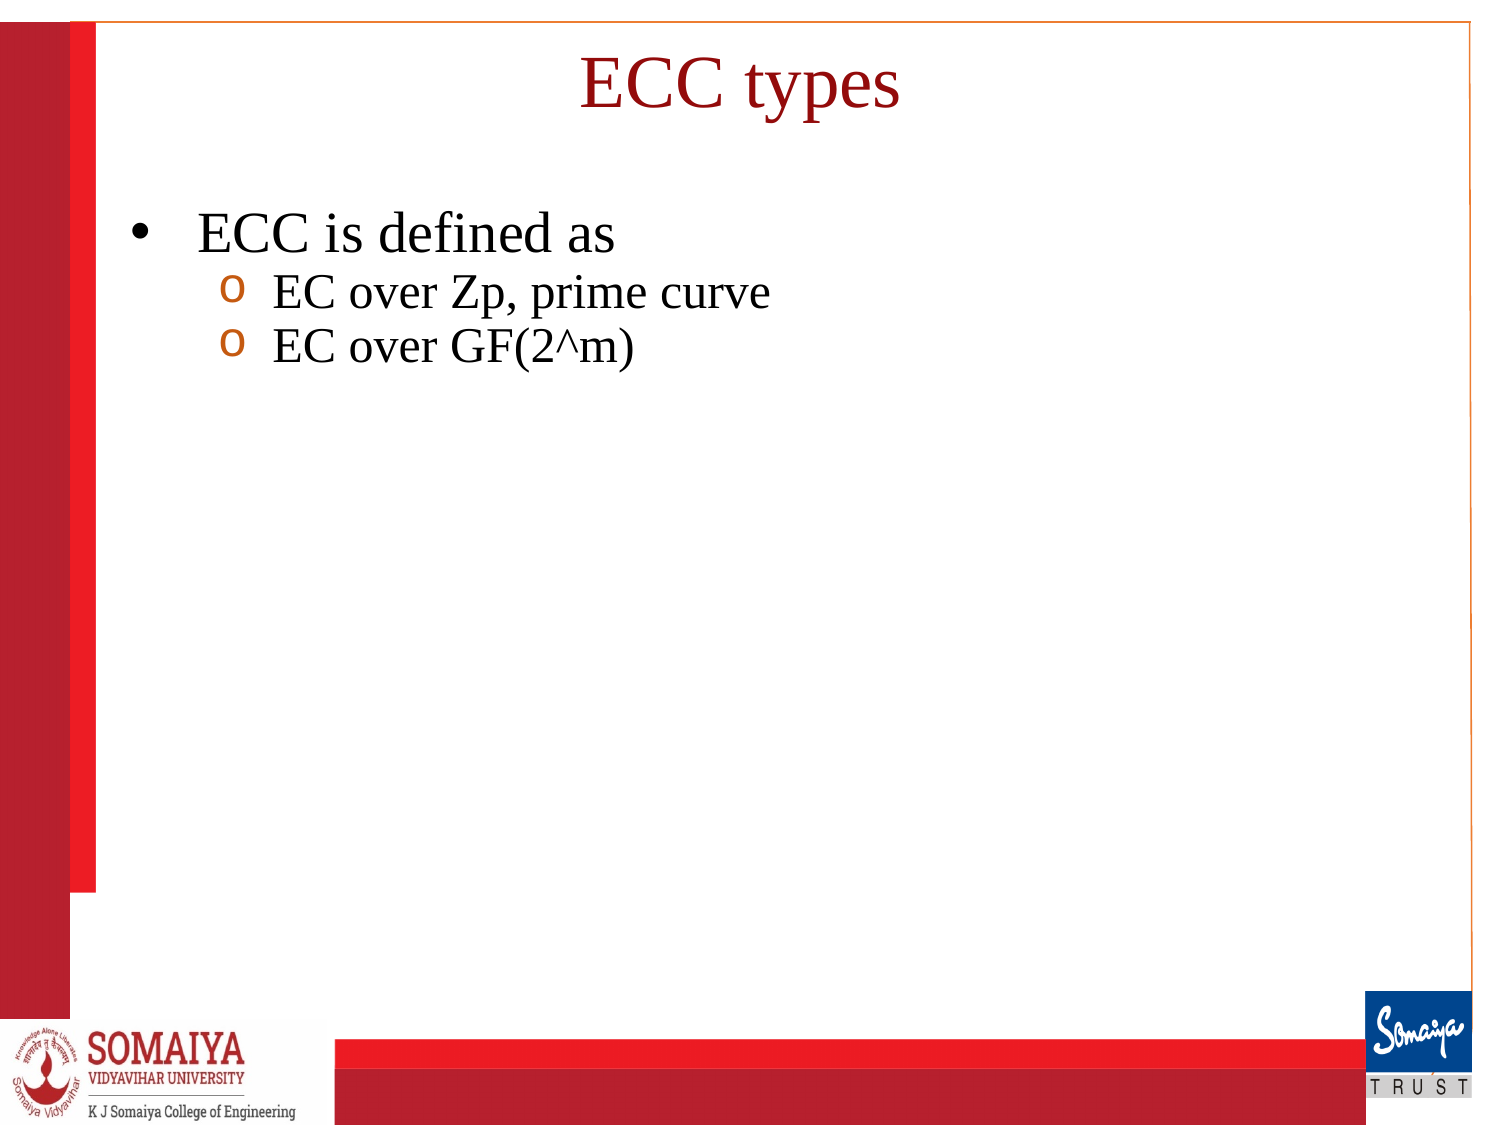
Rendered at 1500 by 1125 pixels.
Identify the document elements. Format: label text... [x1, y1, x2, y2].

picture [1365, 991, 1472, 1098]
picture [335, 1040, 1365, 1125]
title ECC types [134, 35, 1349, 179]
picture [0, 22, 327, 1125]
list ECC is defined as EC over Zp, prime curve EC over GF(2^m) [107, 195, 1461, 999]
